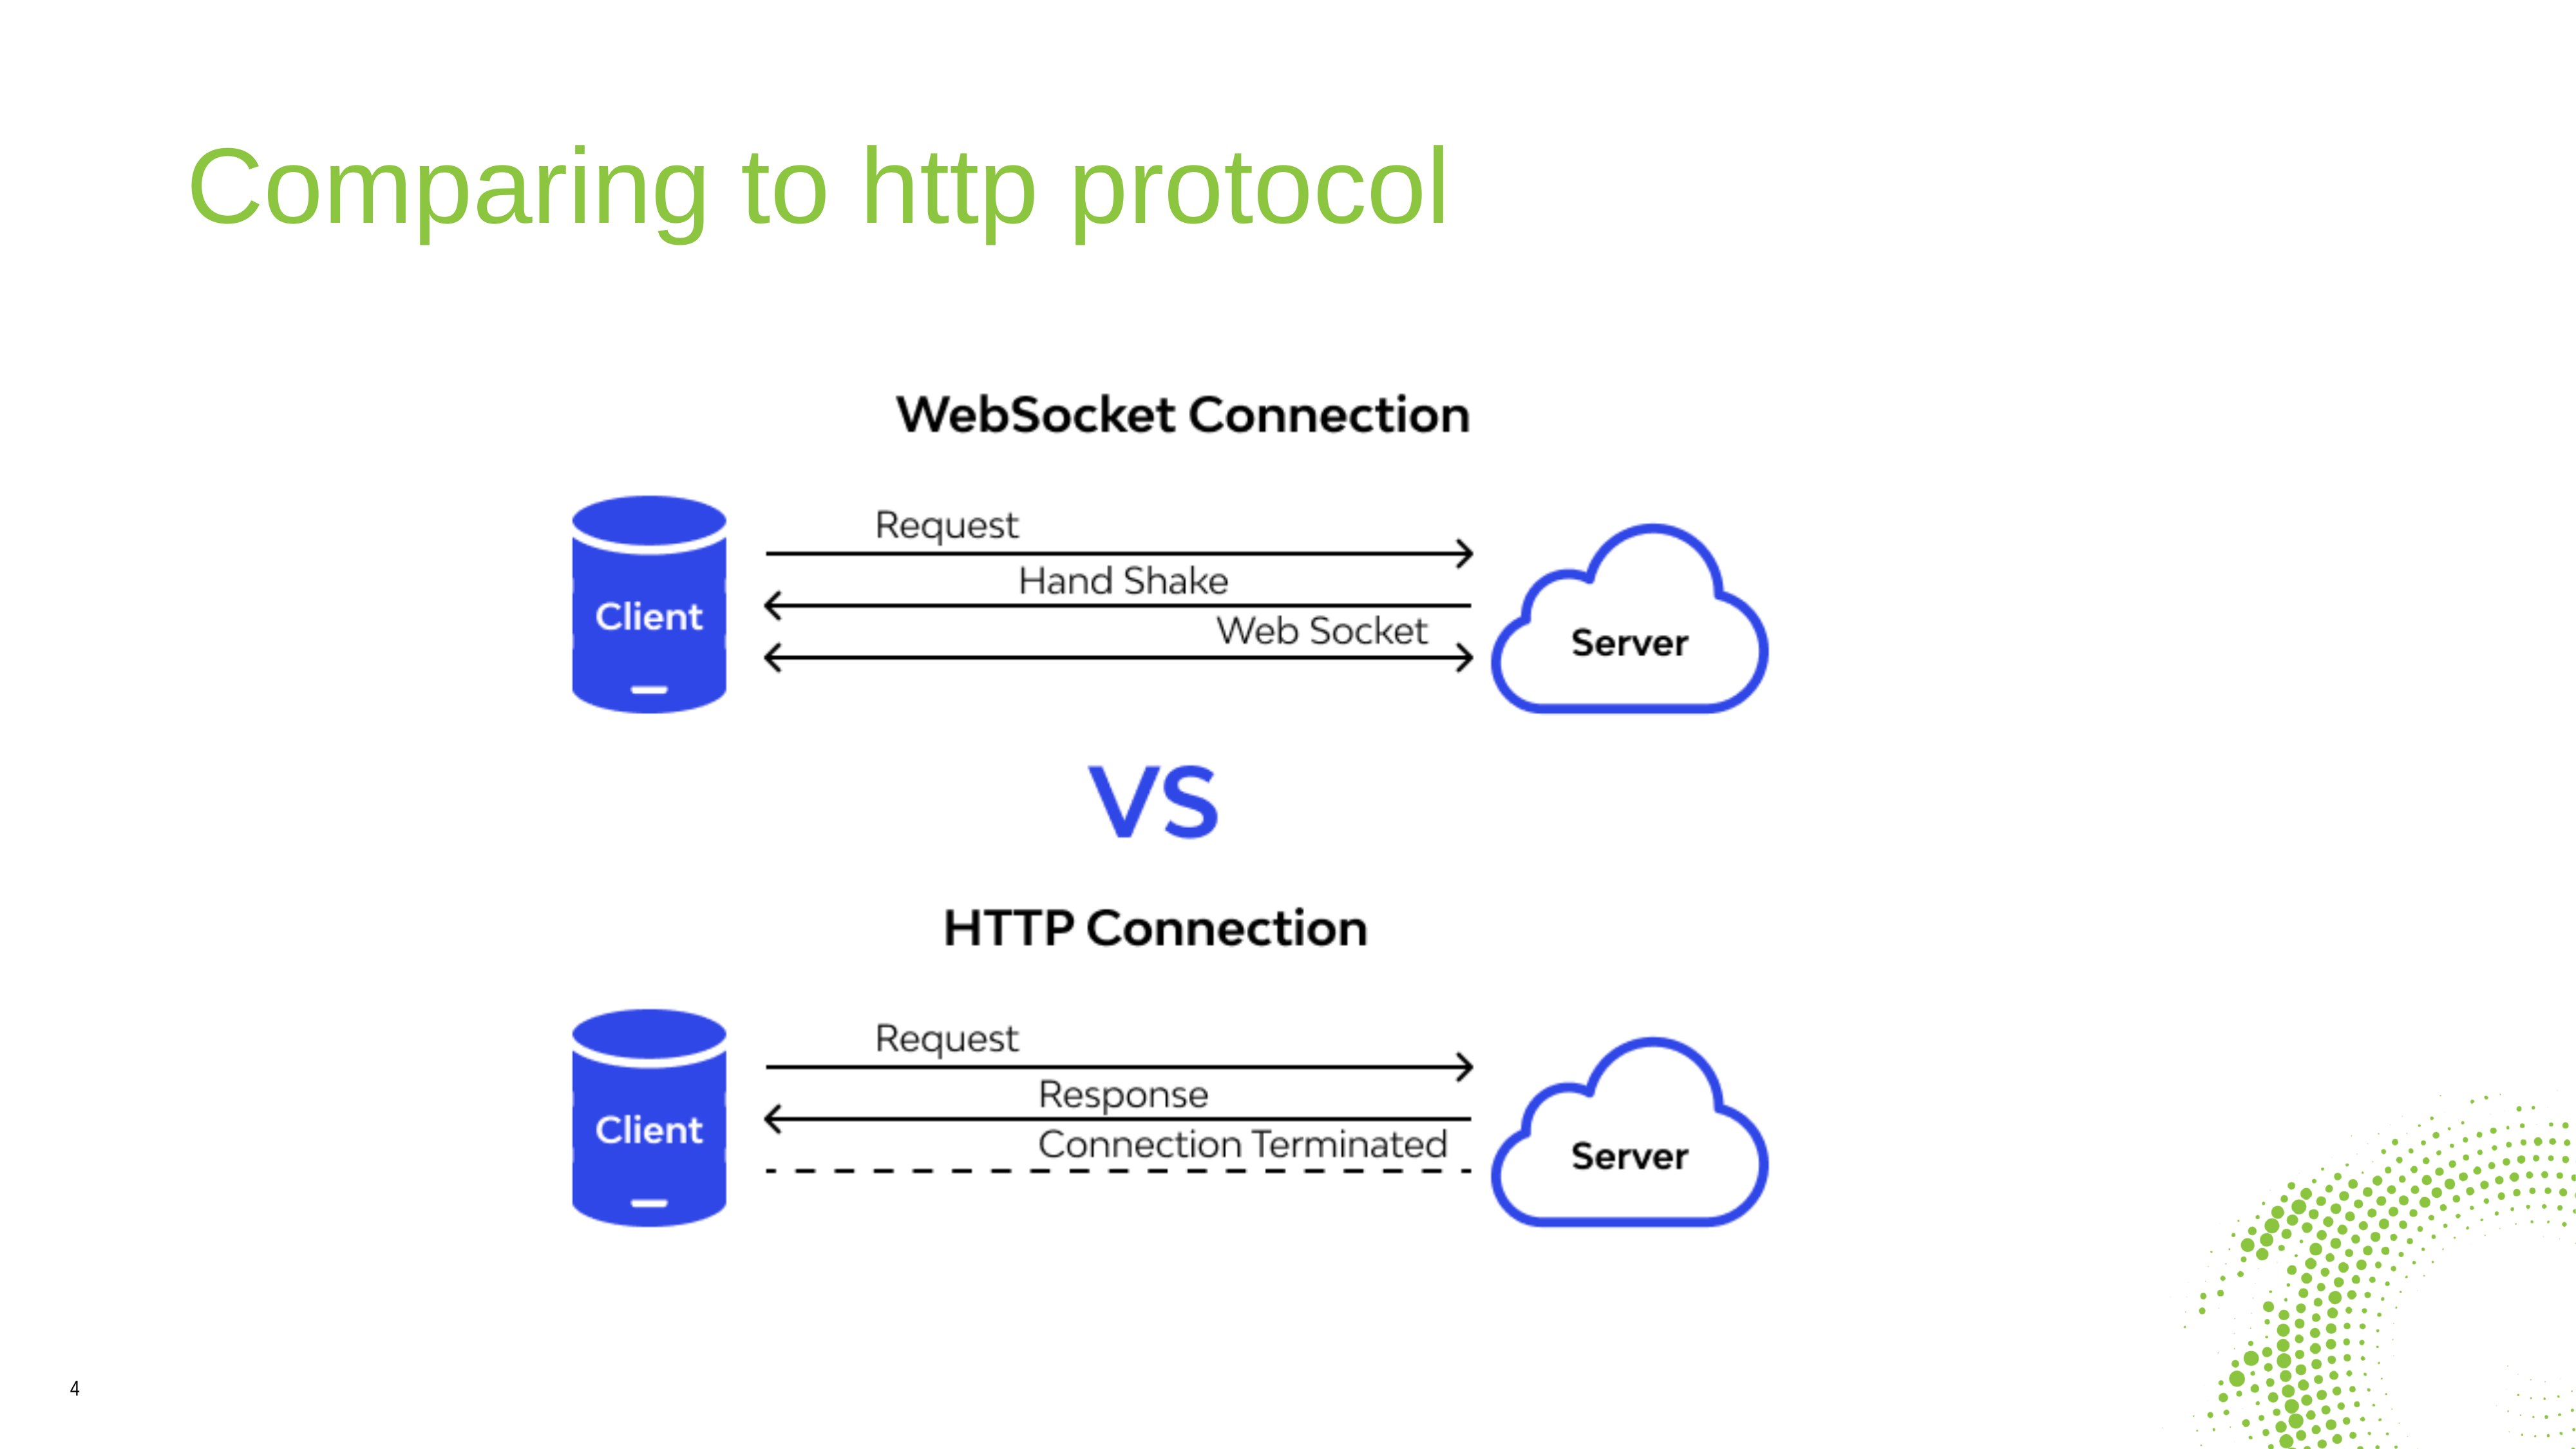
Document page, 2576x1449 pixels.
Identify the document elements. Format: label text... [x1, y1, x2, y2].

text_box Comparing to http protocol [176, 135, 2399, 251]
picture [2134, 1051, 2576, 1449]
picture [357, 323, 1955, 1282]
